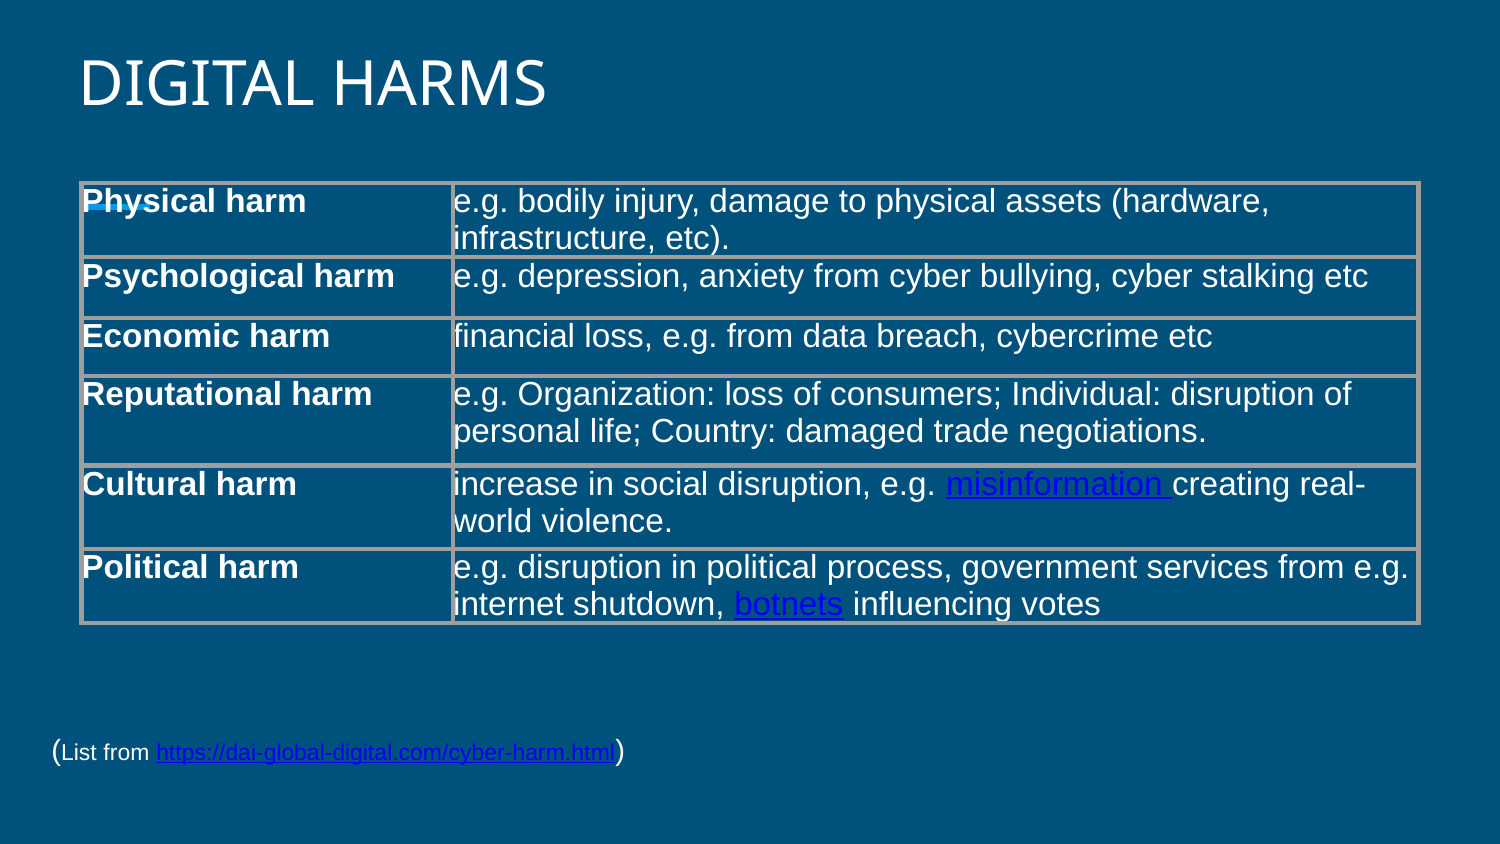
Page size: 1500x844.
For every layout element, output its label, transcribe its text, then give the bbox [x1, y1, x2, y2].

table_cell e.g. disruption in political process, government services from e.g. internet shutdown, botnets influencing votes [455, 551, 1416, 621]
table_cell Reputational harm [84, 378, 451, 463]
table_cell e.g. Organization: loss of consumers; Individual: disruption of personal life; Country: damaged trade negotiations. [455, 378, 1416, 463]
table_cell Cultural harm [84, 468, 451, 547]
table_cell Political harm [84, 551, 451, 621]
table_header Physical harm [84, 185, 451, 255]
list (List from https://dai-global-digital.com/cyber-harm.html) [35, 710, 1410, 813]
title DIGITAL HARMS [63, 20, 1437, 134]
table_cell increase in social disruption, e.g. misinformation creating real-world violence. [455, 468, 1416, 547]
table_cell financial loss, e.g. from data breach, cybercrime etc [455, 320, 1416, 374]
table_cell Psychological harm [84, 259, 451, 316]
table_cell e.g. depression, anxiety from cyber bullying, cyber stalking etc [455, 259, 1416, 316]
table_cell Economic harm [84, 320, 451, 374]
table_header e.g. bodily injury, damage to physical assets (hardware, infrastructure, etc). [455, 185, 1416, 255]
